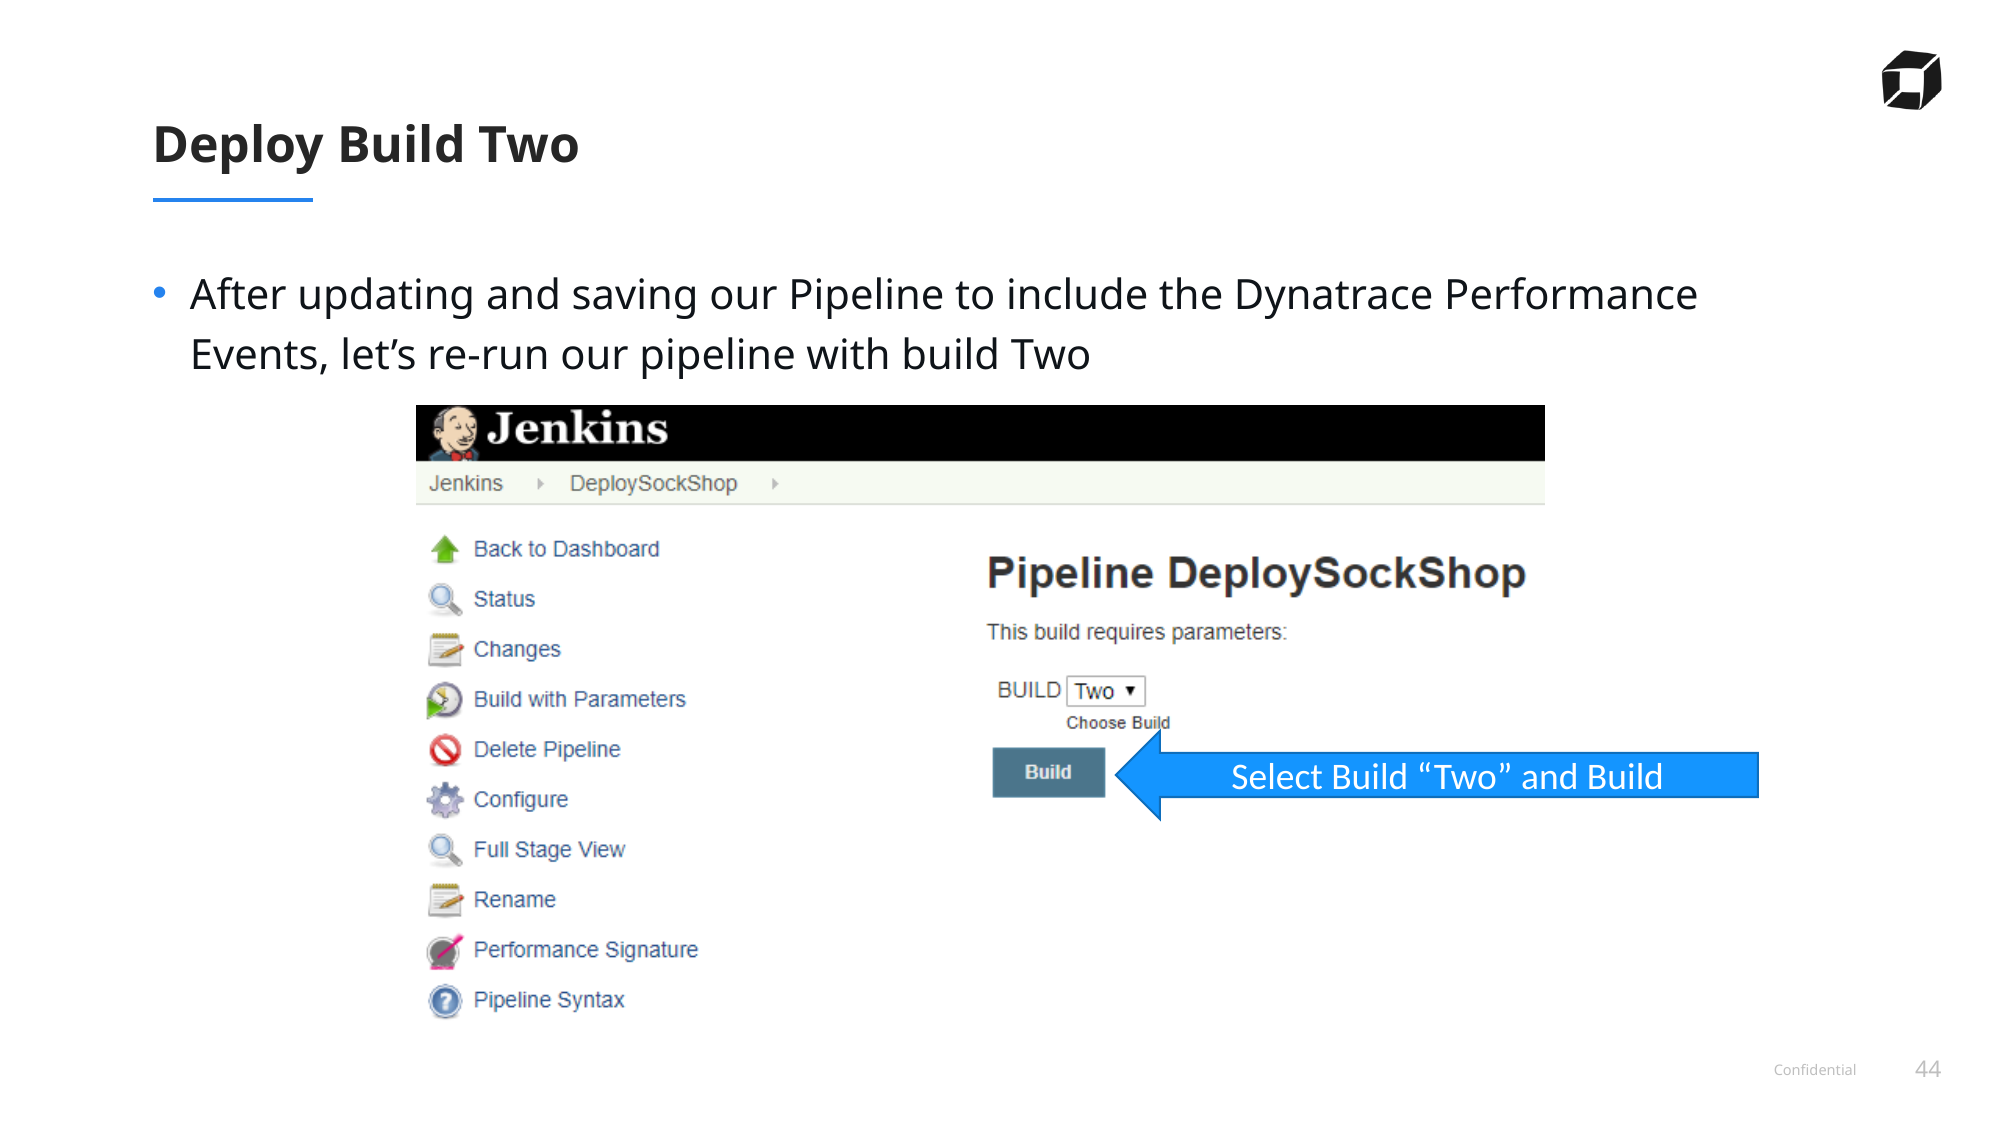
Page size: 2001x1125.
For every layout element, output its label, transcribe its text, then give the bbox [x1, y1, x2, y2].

title Deploy Build Two [137, 59, 1863, 181]
list After updating and saving our Pipeline to include the Dynatrace Performance Events, let’s re-run our pipeline with build Two [137, 249, 1863, 1014]
picture [1881, 50, 1942, 110]
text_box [416, 405, 1758, 1028]
